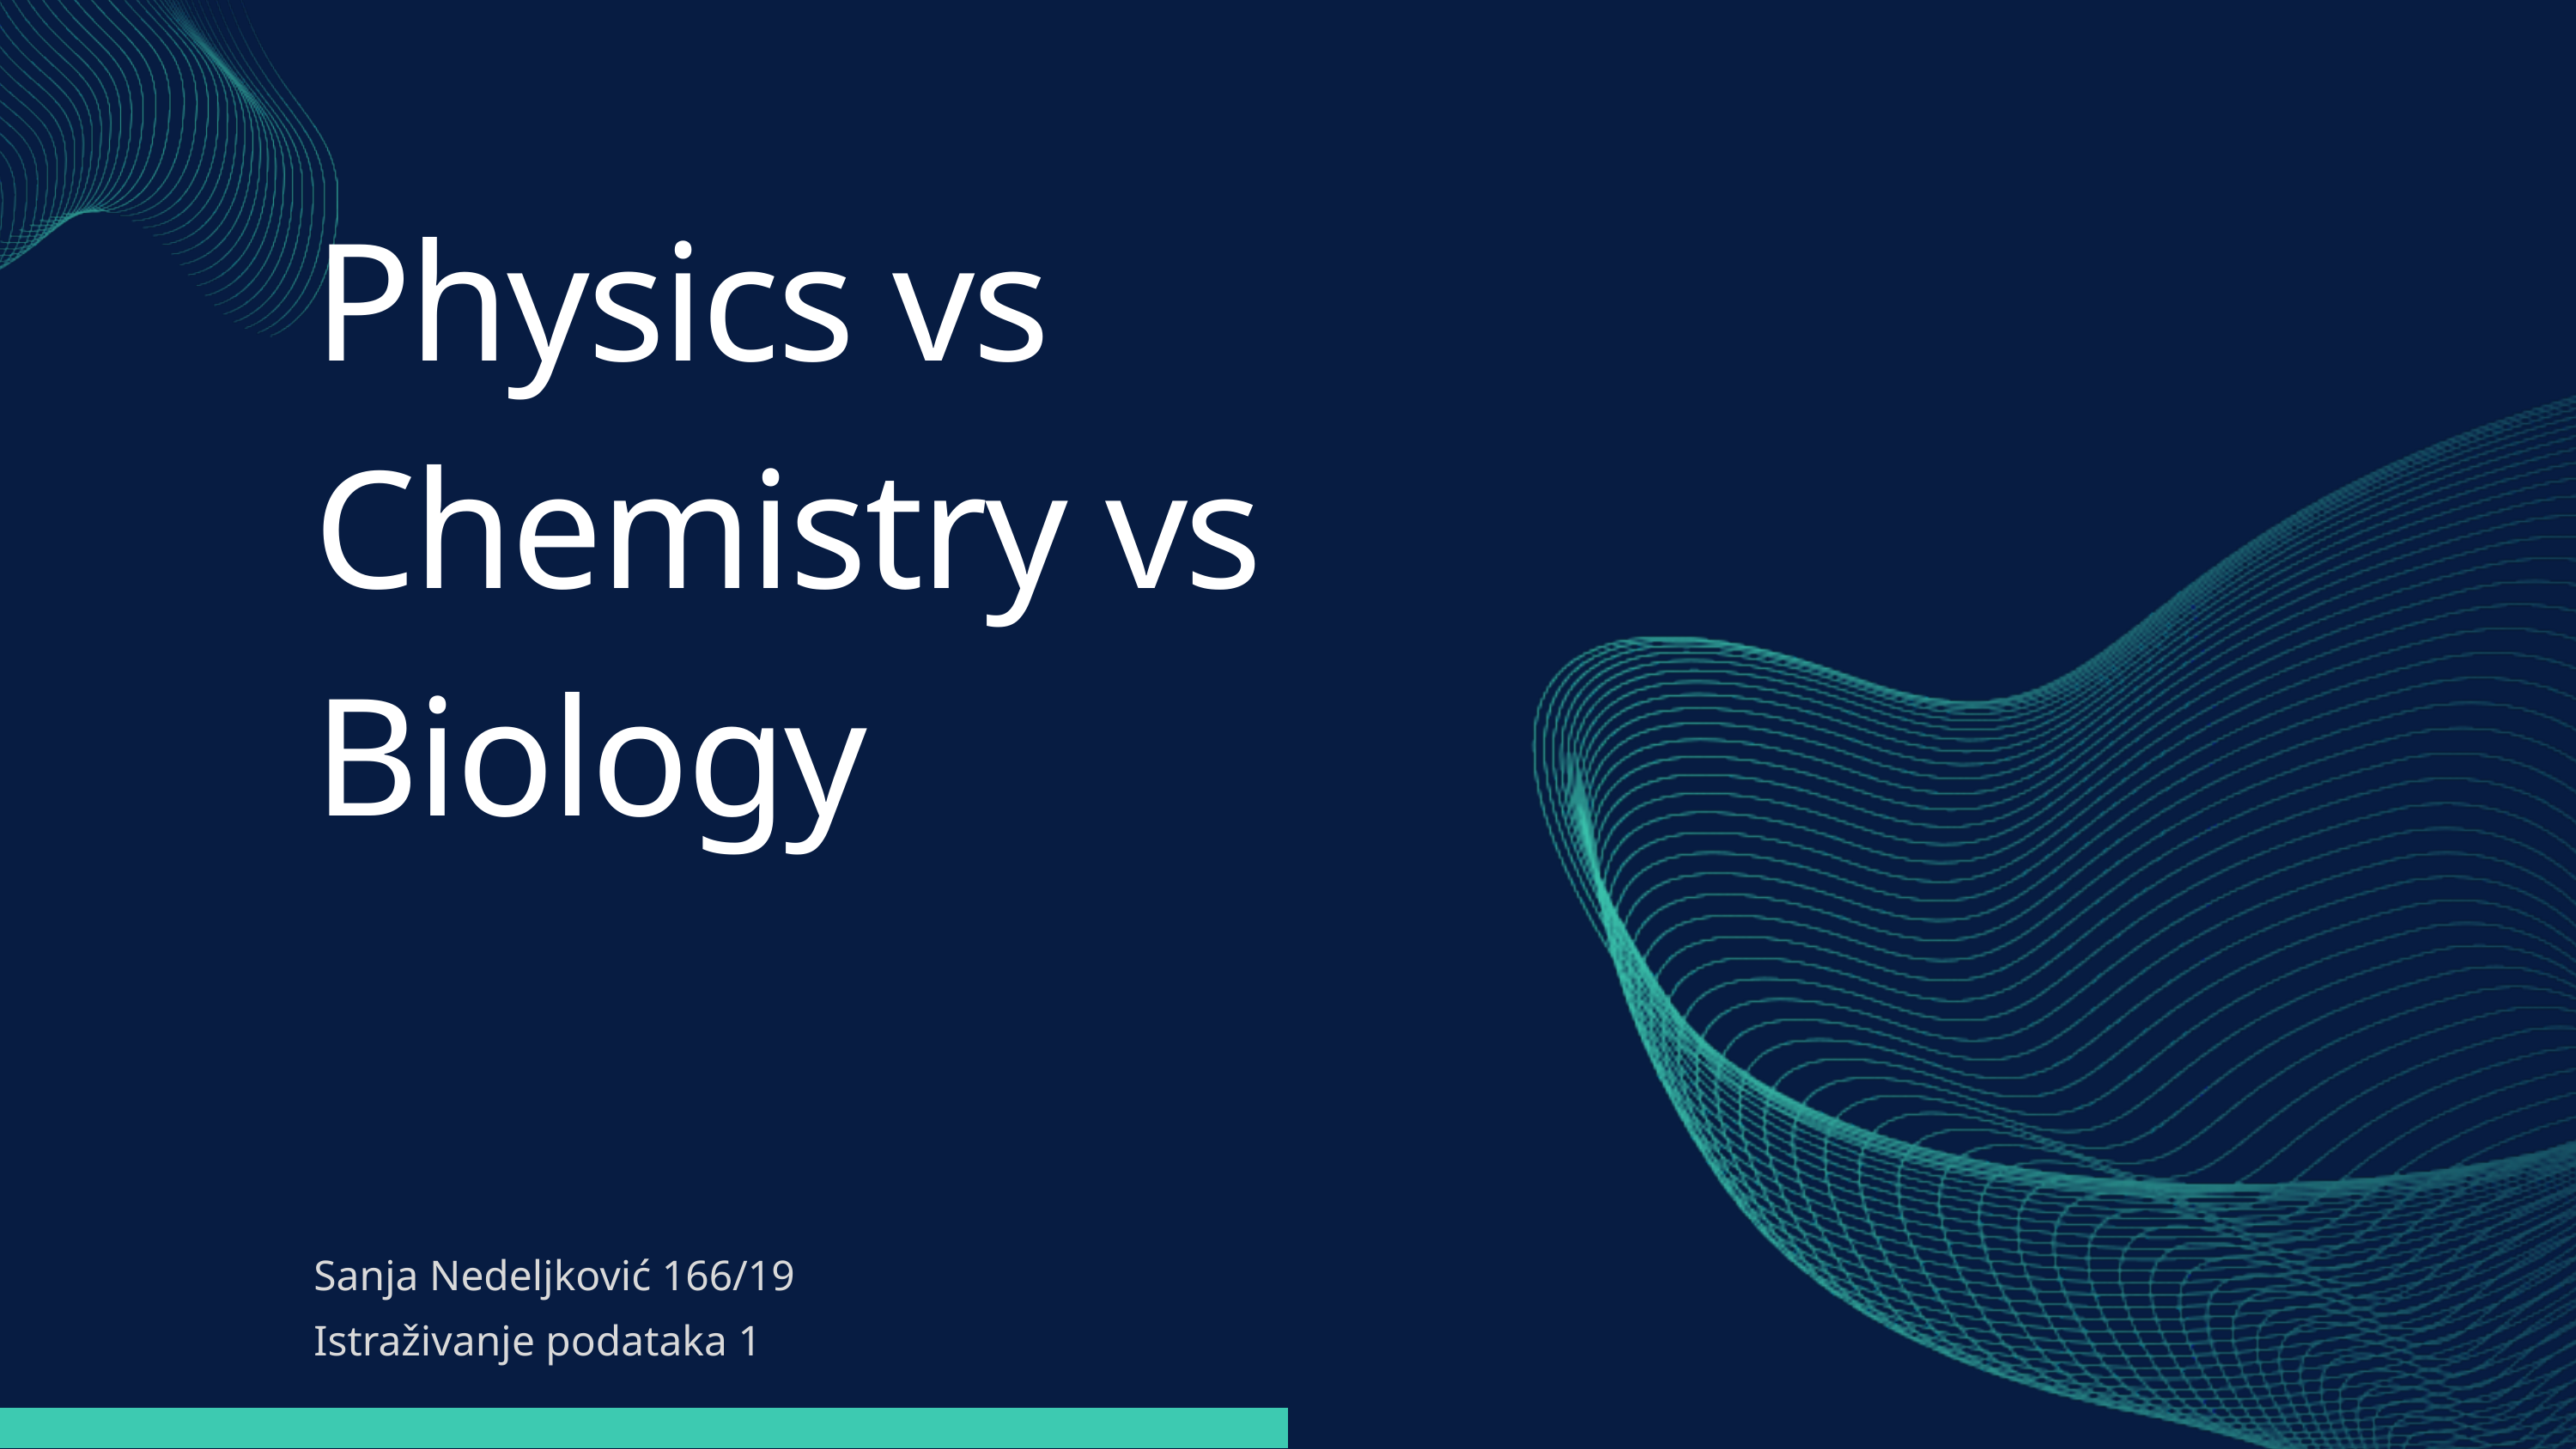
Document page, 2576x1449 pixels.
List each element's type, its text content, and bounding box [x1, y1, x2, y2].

text_box Physics vs Chemistry vs Biology [313, 165, 1510, 849]
text_box Sanja Nedeljković 166/19 Istraživanje podataka 1 [313, 1233, 1288, 1365]
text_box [0, 1407, 1289, 1449]
text_box [0, 0, 338, 338]
text_box [1528, 368, 2576, 1449]
